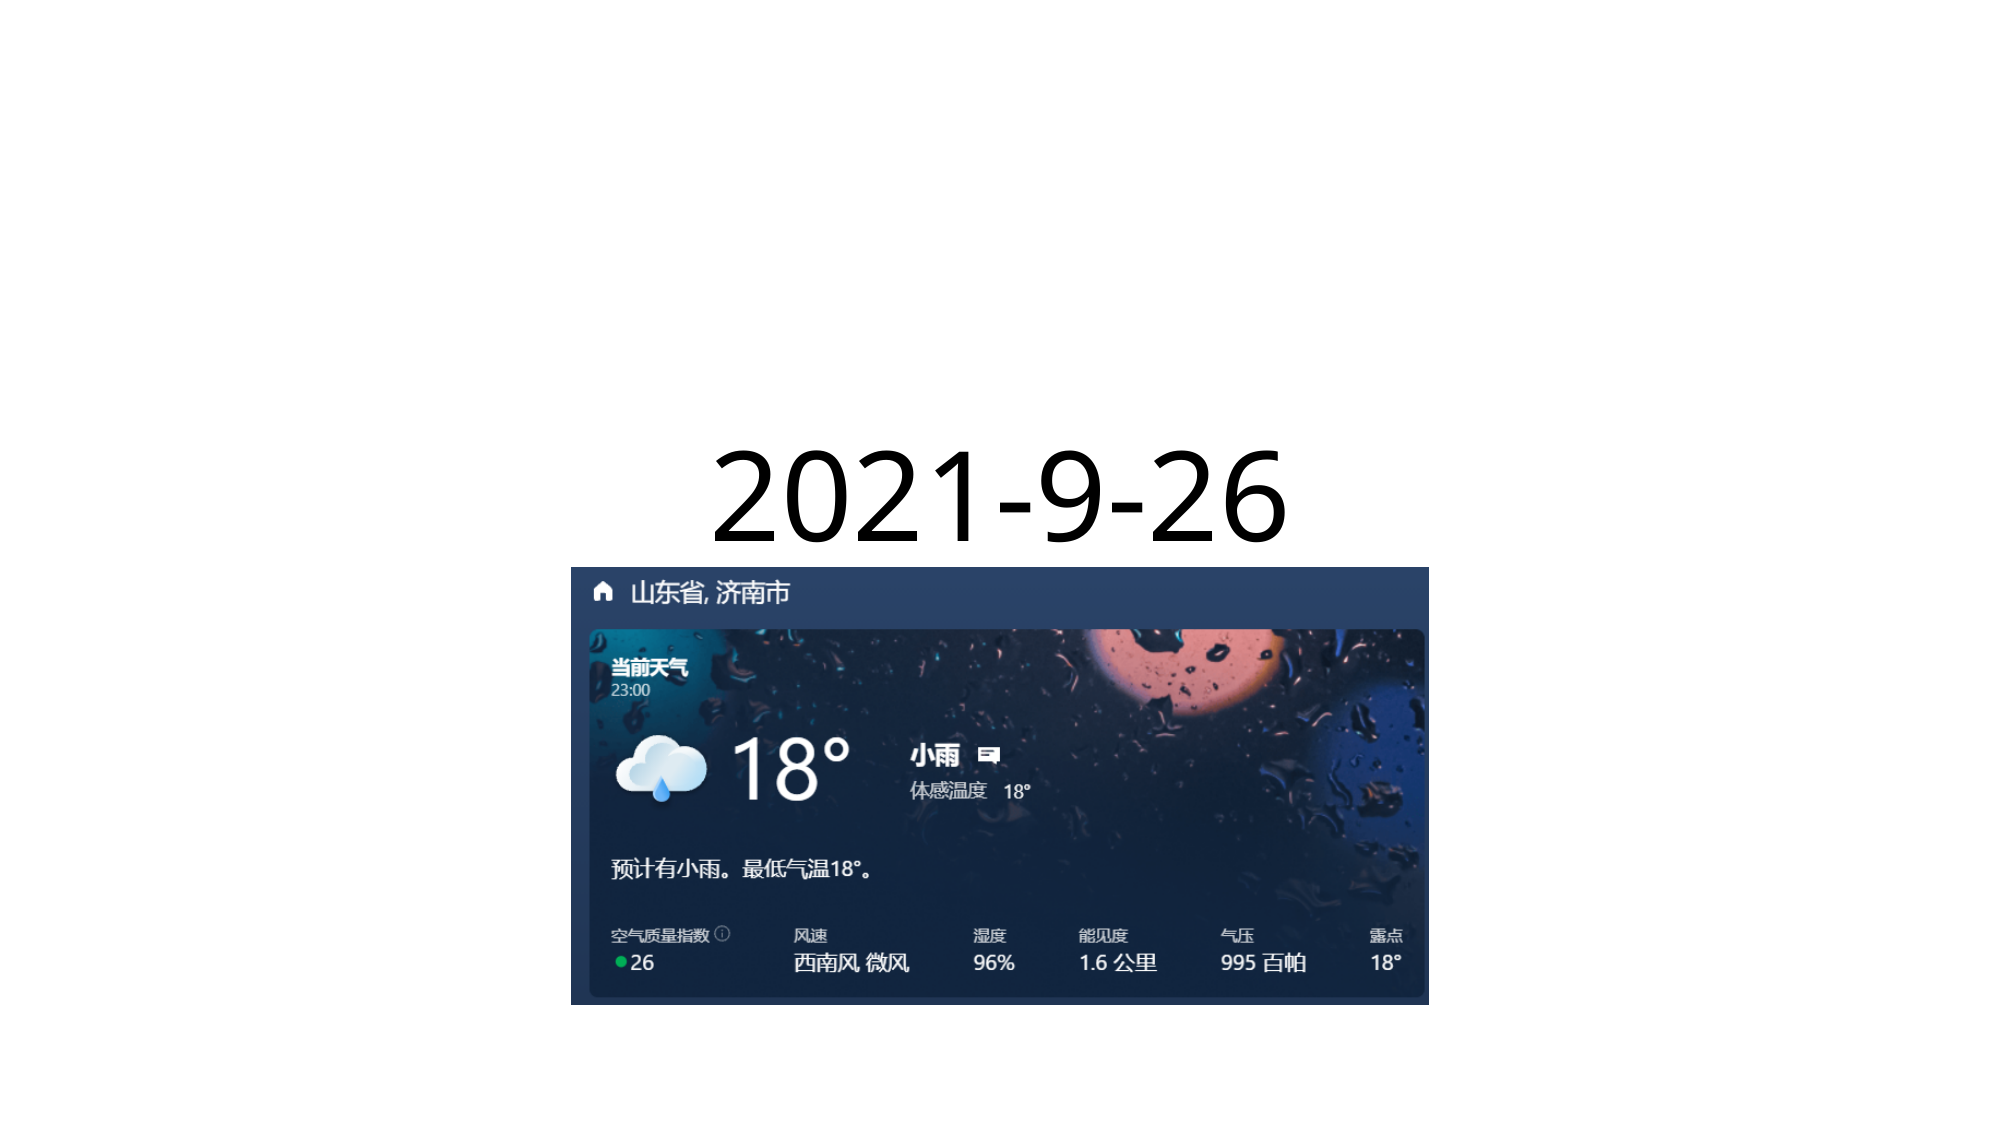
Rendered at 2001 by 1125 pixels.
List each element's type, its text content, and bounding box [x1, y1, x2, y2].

title 2021-9-26 [249, 184, 1750, 576]
picture [570, 567, 1429, 1005]
